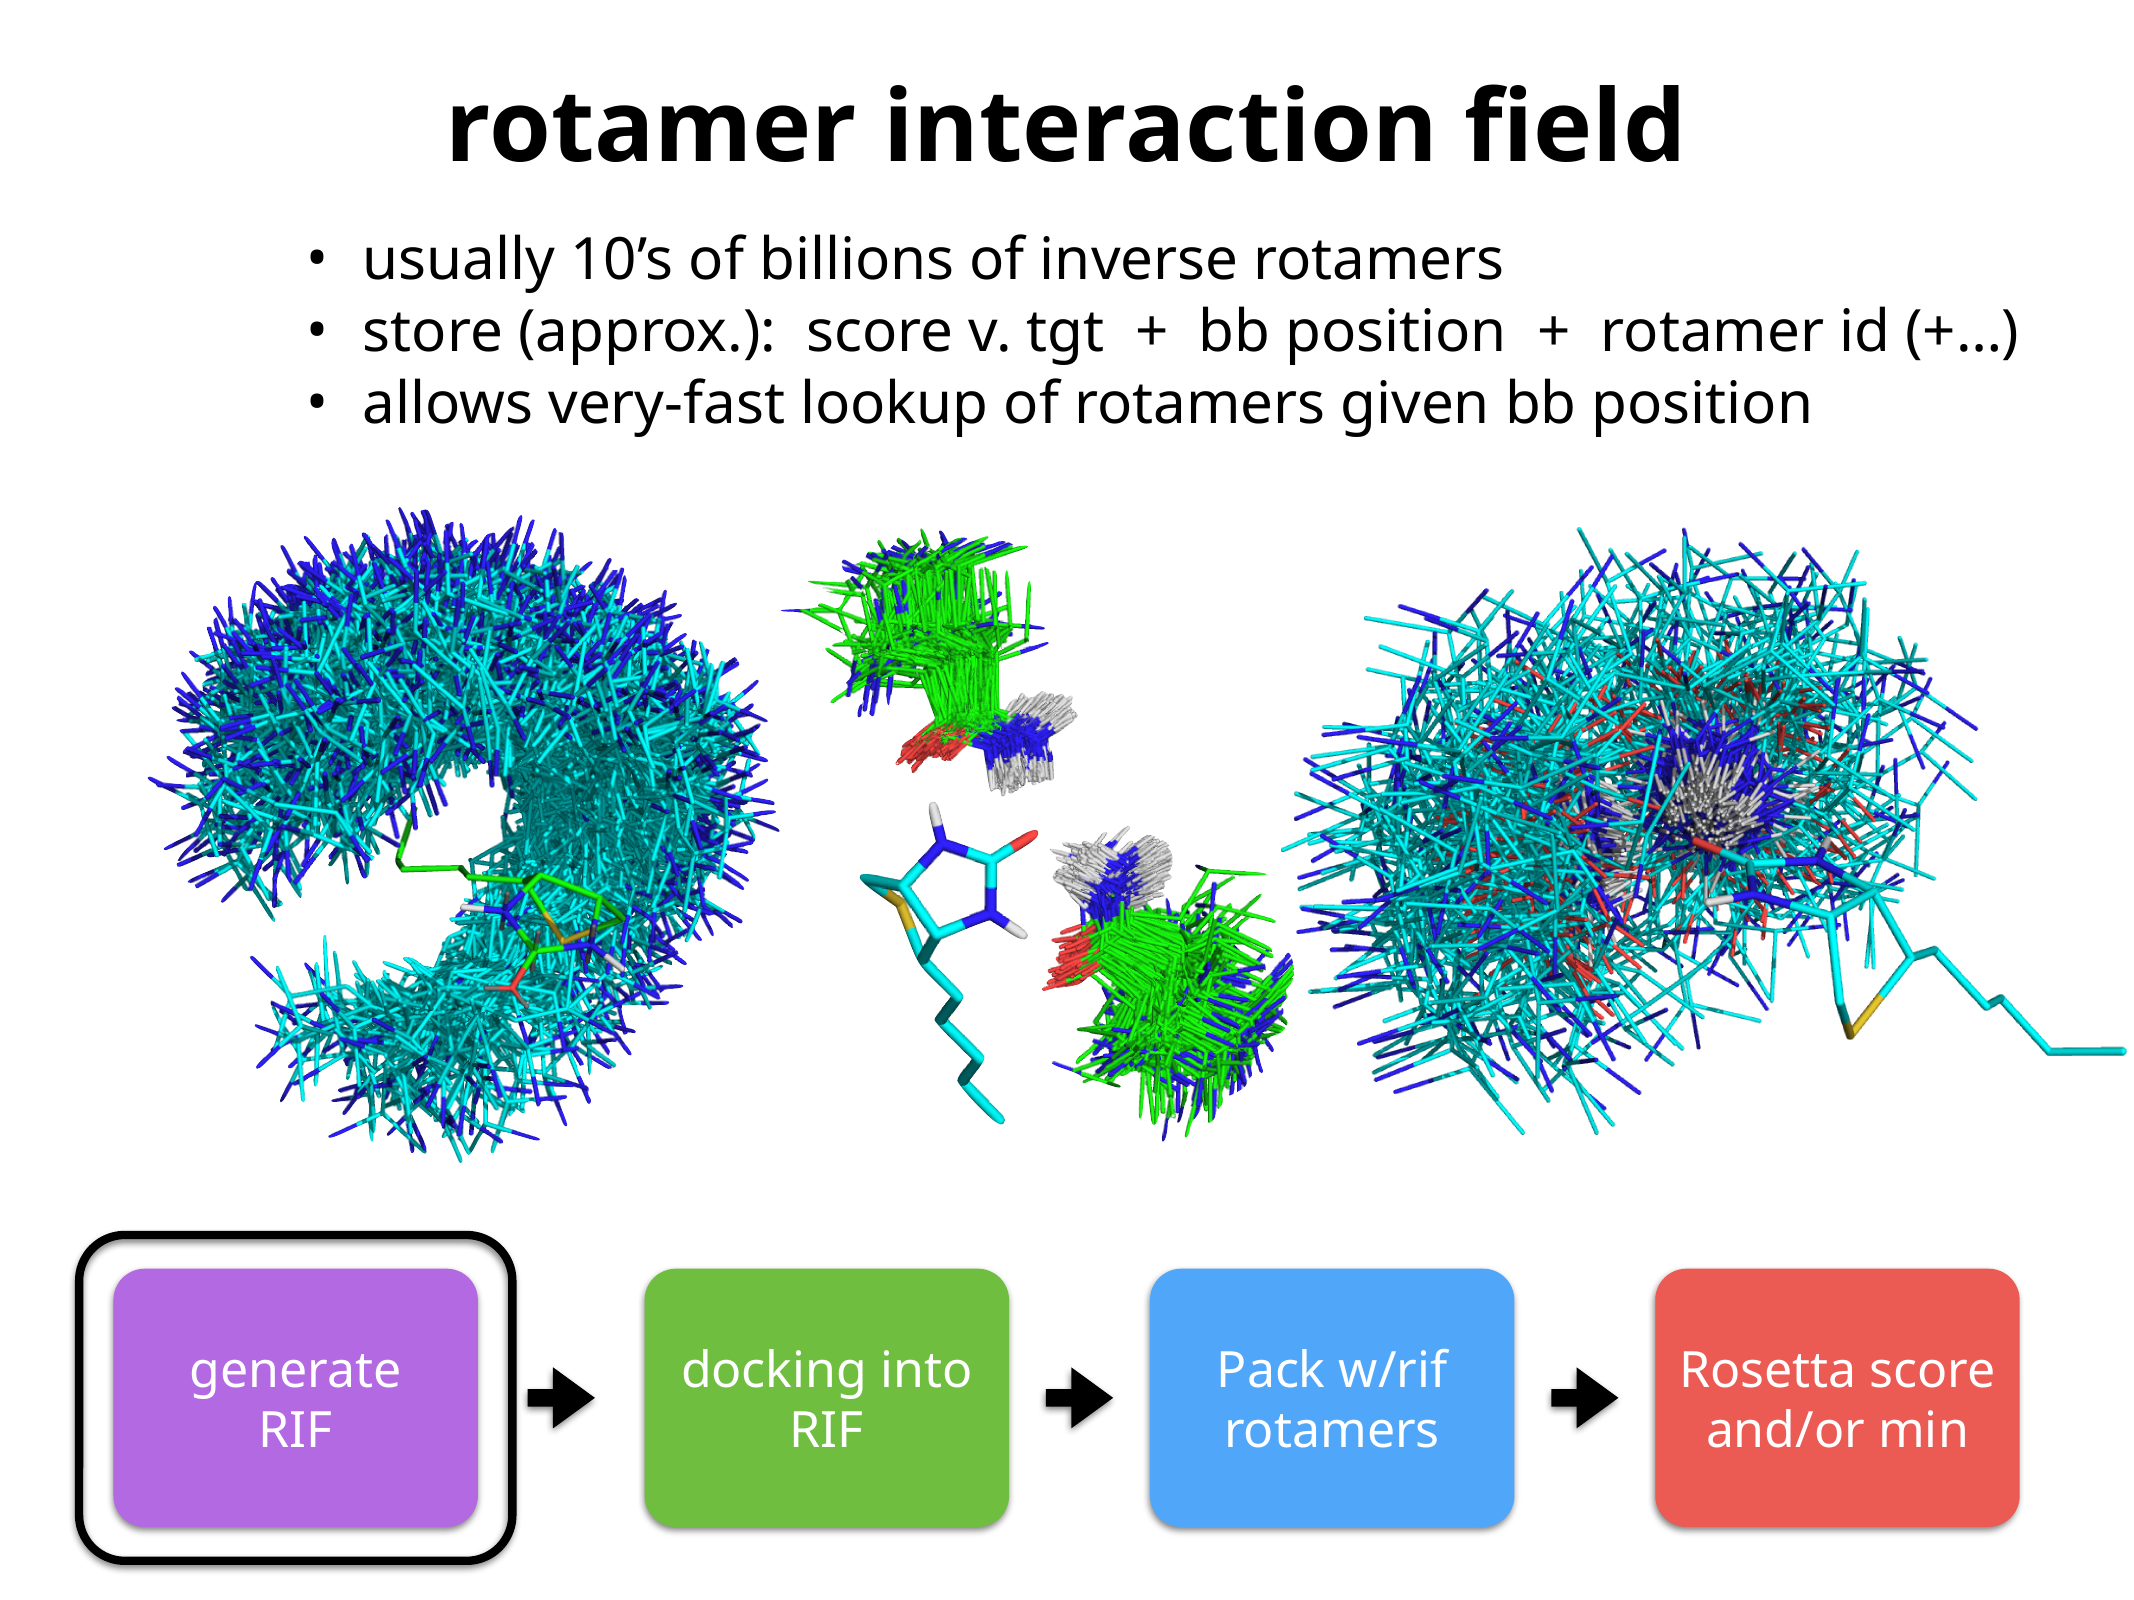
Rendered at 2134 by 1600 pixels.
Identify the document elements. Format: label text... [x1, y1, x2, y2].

text_box [1551, 1367, 1619, 1429]
title rotamer interaction field [156, 39, 1978, 204]
text_box docking into RIF [644, 1268, 1010, 1527]
picture [147, 506, 2134, 1164]
list usually 10’s of billions of inverse rotamers store (approx.): score v. tgt + bb position + rotamer id (+…) allows very-fast lookup of rotamers given bb position [297, 191, 2119, 465]
text_box Rosetta score and/or min [1655, 1268, 2020, 1527]
text_box [79, 1234, 513, 1561]
text_box Pack w/rif rotamers [1149, 1268, 1515, 1527]
text_box [527, 1367, 595, 1429]
text_box [1045, 1367, 1114, 1429]
